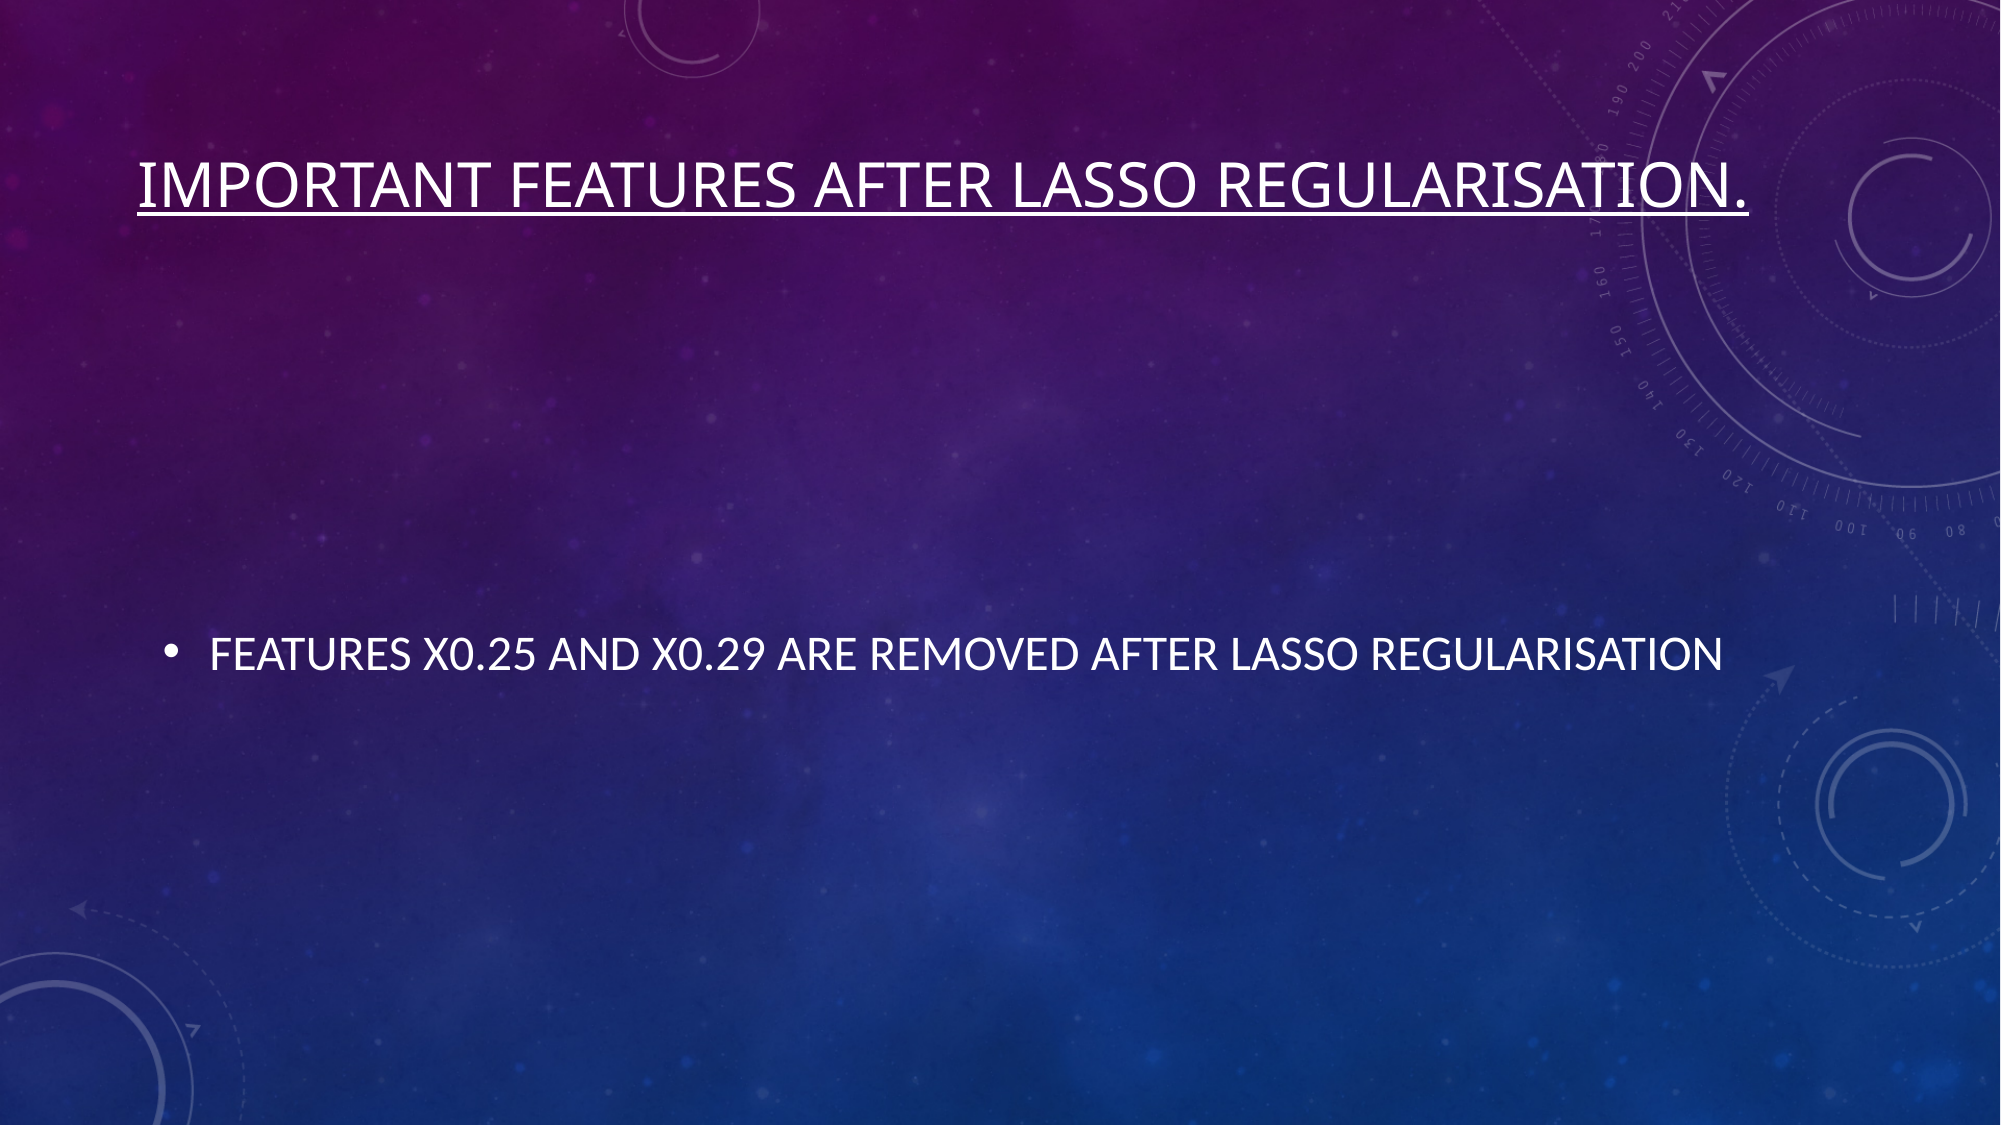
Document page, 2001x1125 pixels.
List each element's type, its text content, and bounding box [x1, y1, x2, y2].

list FEATURES X0.25 AND X0.29 ARE REMOVED AFTER LASSO REGULARISATION [112, 351, 1775, 950]
picture [0, 0, 2001, 1125]
title IMPORTANT FEATURES AFTER LASSO REGULARISATION. [112, 99, 1775, 339]
